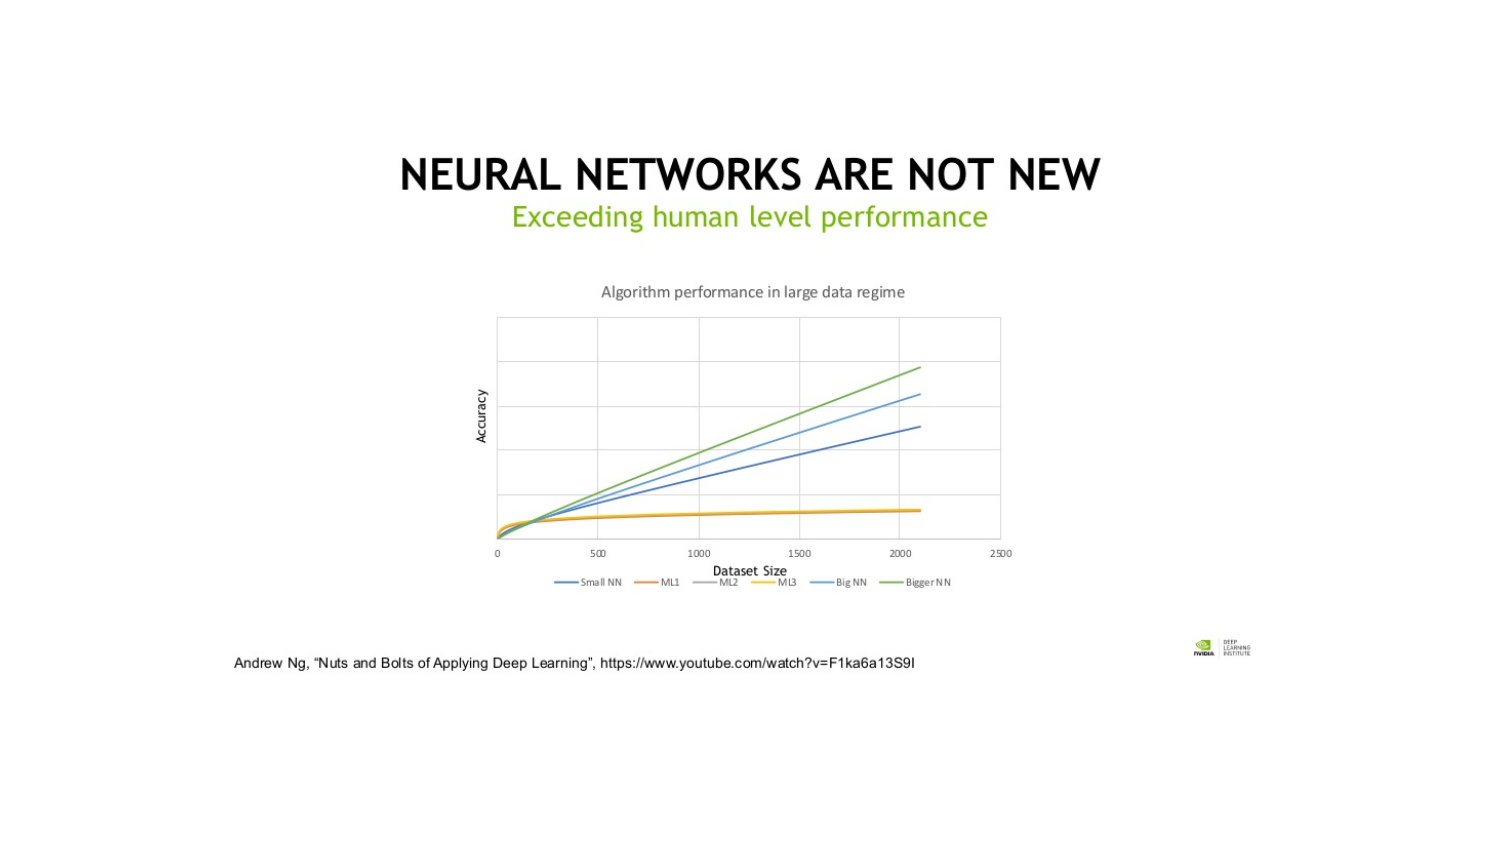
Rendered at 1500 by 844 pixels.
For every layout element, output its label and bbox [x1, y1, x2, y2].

picture [224, 84, 1276, 676]
